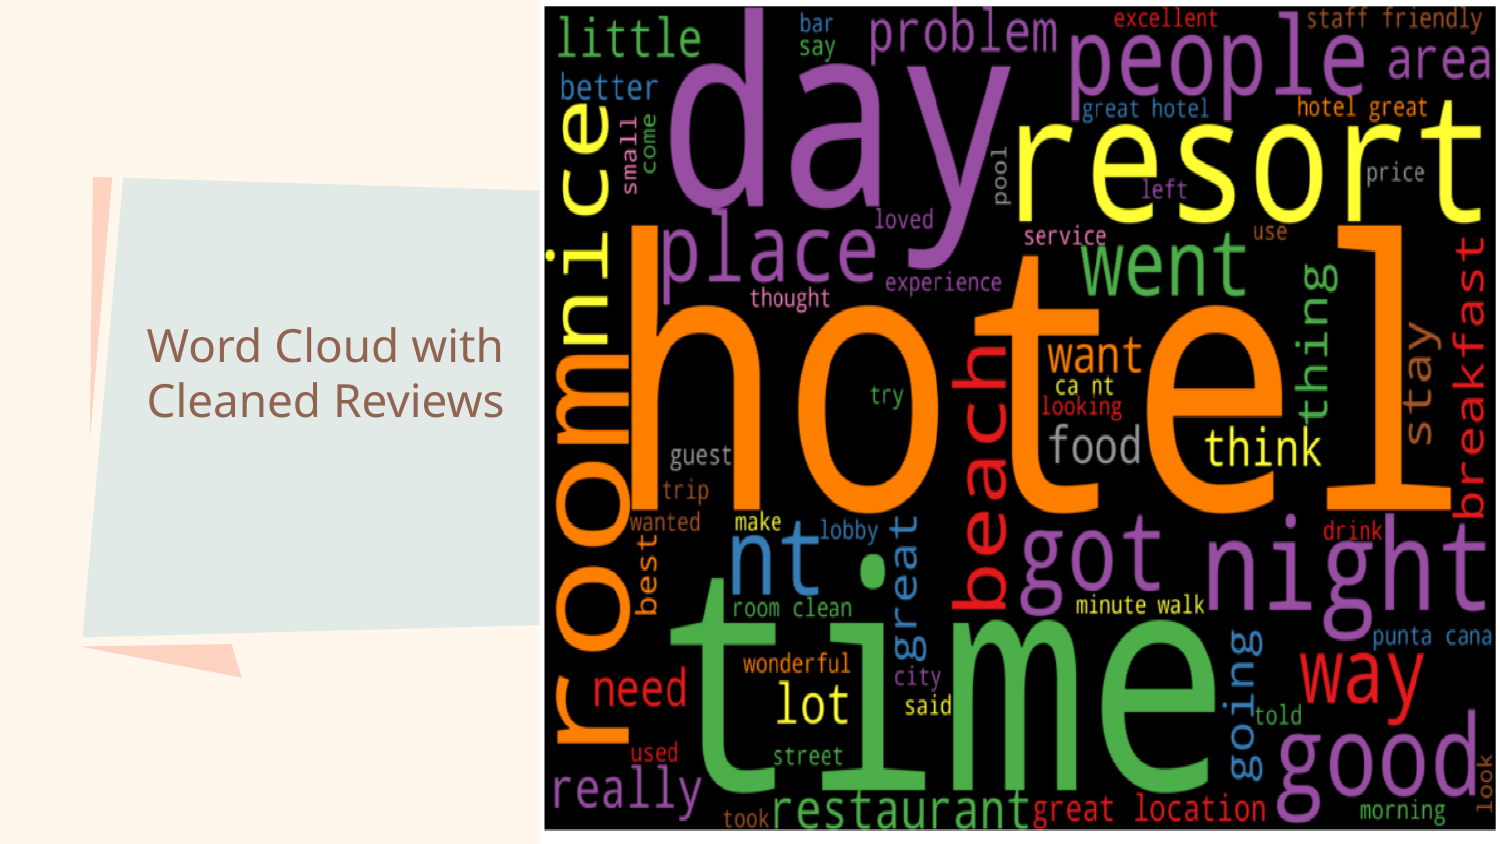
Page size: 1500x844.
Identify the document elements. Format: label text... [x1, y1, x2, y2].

subtitle Word Cloud with Cleaned Reviews [131, 209, 534, 534]
picture [539, 0, 1500, 844]
